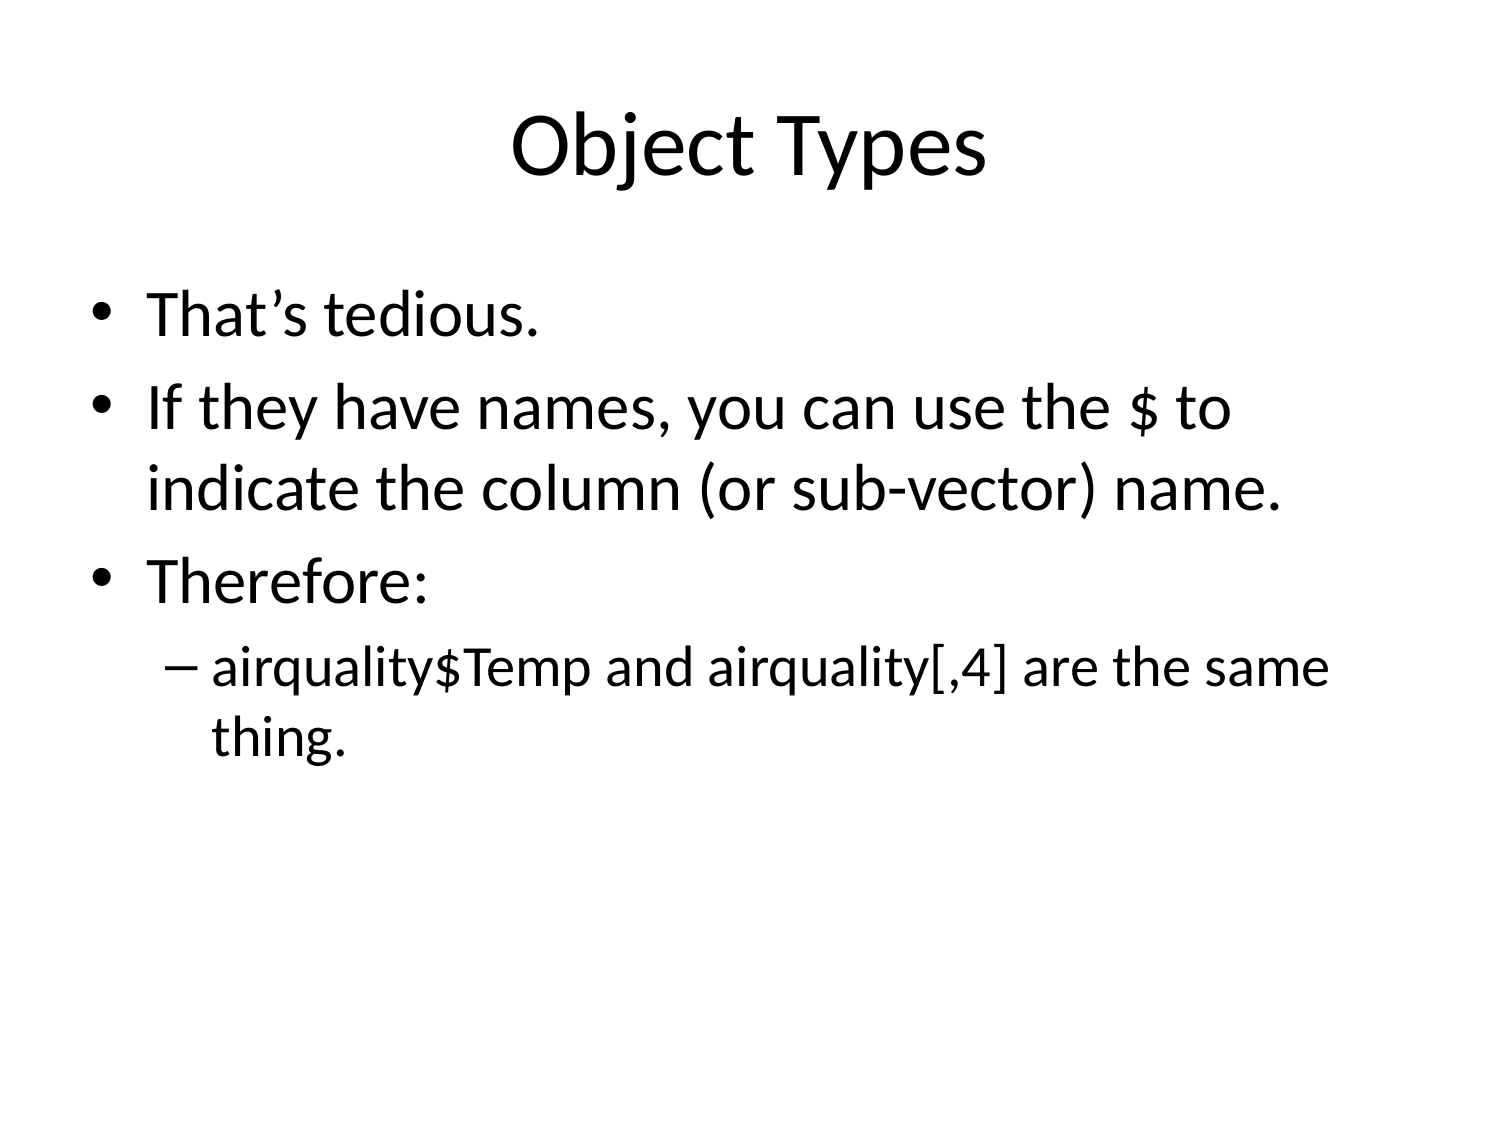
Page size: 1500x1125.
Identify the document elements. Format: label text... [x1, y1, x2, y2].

list That’s tedious. If they have names, you can use the $ to indicate the column (or sub-vector) name. Therefore: airquality$Temp and airquality[,4] are the same thing. [75, 262, 1425, 1005]
title Object Types [75, 45, 1425, 233]
